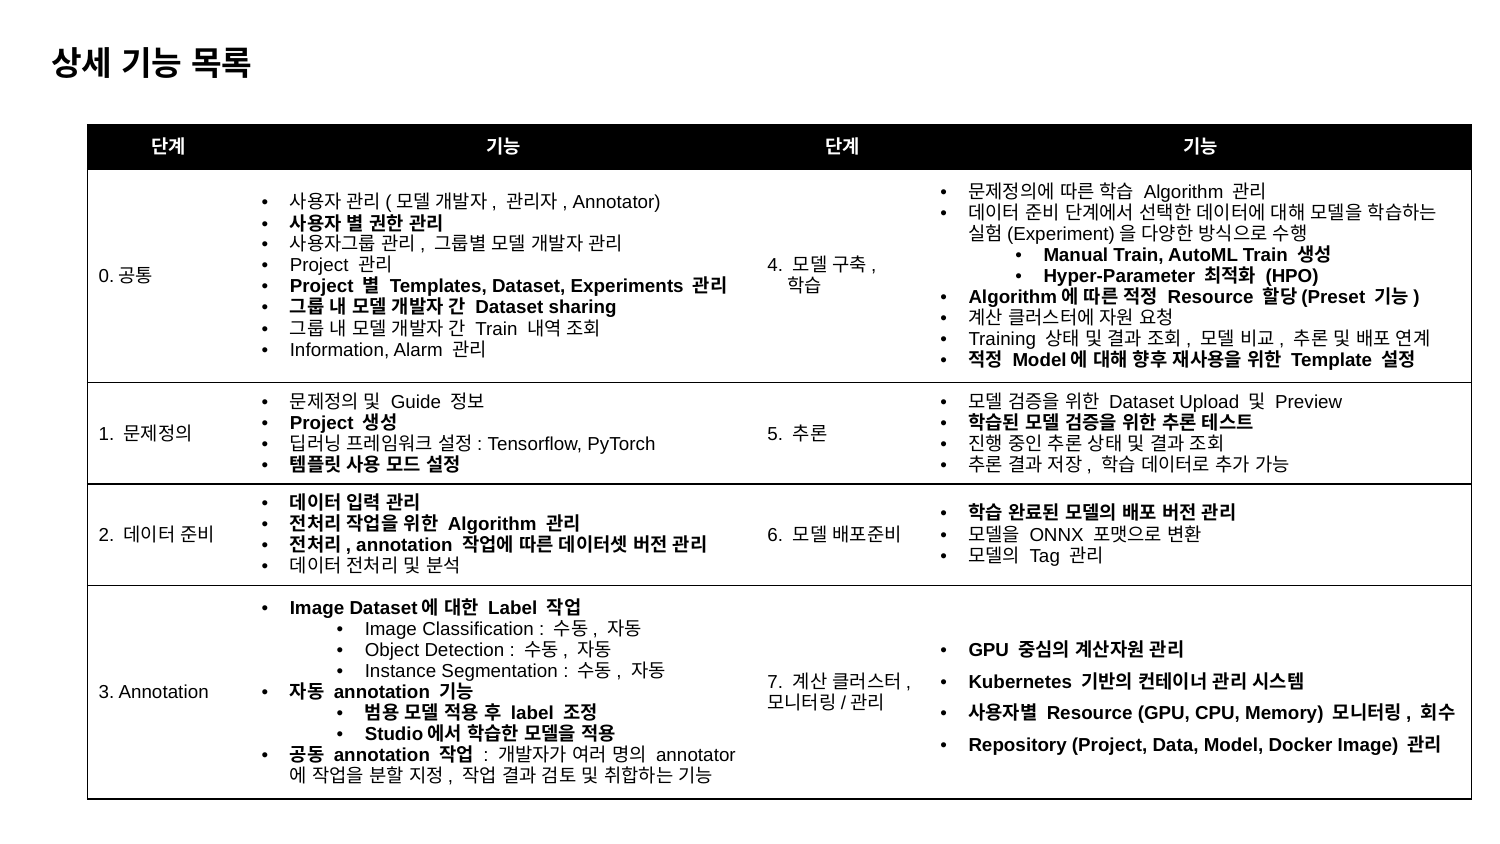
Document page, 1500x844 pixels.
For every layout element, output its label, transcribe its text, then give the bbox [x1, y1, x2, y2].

table_header 단계 [88, 126, 251, 168]
table_header 단계 [756, 126, 929, 168]
table_cell 문제정의 및 Guide 정보 Project 생성 딥러닝 프레임워크 설정: Tensorflow, PyTorch 템플릿 사용 모드 설정 [251, 383, 756, 483]
table_cell 학습 완료된 모델의 배포 버전 관리 모델을 ONNX 포맷으로 변환 모델의 Tag 관리 [929, 485, 1471, 585]
table_cell 모델 검증을 위한 Dataset Upload 및 Preview 학습된 모델 검증을 위한 추론 테스트 진행 중인 추론 상태 및 결과 조회 추론 결과 저장, 학습 데이터로 추가 가능 [929, 383, 1471, 483]
table_cell 0.공통 [88, 170, 251, 382]
table_cell 4. 모델 구축, 학습 [756, 170, 929, 382]
table_cell 7. 계산 클러스터,모니터링/관리 [756, 586, 929, 798]
table_cell 6. 모델 배포준비 [756, 485, 929, 585]
table_cell 사용자 관리(모델 개발자, 관리자, Annotator) 사용자 별 권한 관리 사용자그룹 관리, 그룹별 모델 개발자 관리 Project 관리 Project 별 Templates, Dataset, Experiments 관리 그룹 내 모델 개발자 간 Dataset sharing 그룹 내 모델 개발자 간 Train 내역 조회 Information, Alarm 관리 [251, 170, 756, 382]
table_cell Image Dataset에 대한 Label 작업 Image Classification : 수동, 자동 Object Detection : 수동, 자동 Instance Segmentation : 수동, 자동 자동 annotation 기능 범용 모델 적용 후 label 조정 Studio에서 학습한 모델을 적용 공동 annotation 작업 : 개발자가 여러 명의 annotator에 작업을 분할 지정, 작업 결과 검토 및 취합하는 기능 [251, 586, 756, 798]
table_cell 데이터 입력 관리 전처리 작업을 위한 Algorithm 관리 전처리, annotation 작업에 따른 데이터셋 버전 관리 데이터 전처리 및 분석 [251, 485, 756, 585]
table_cell 1. 문제정의 [88, 383, 251, 483]
table_cell GPU 중심의 계산자원 관리 Kubernetes 기반의 컨테이너 관리 시스템 사용자별 Resource (GPU, CPU, Memory) 모니터링, 회수 Repository (Project, Data, Model, Docker Image) 관리 [929, 586, 1471, 798]
table_cell 5. 추론 [756, 383, 929, 483]
table_header 기능 [929, 126, 1471, 168]
text_box 상세 기능 목록 [39, 30, 859, 94]
table_cell 2. 데이터 준비 [88, 485, 251, 585]
table_header 기능 [251, 126, 756, 168]
table_cell 문제정의에 따른 학습 Algorithm 관리 데이터 준비 단계에서 선택한 데이터에 대해 모델을 학습하는 실험(Experiment)을 다양한 방식으로 수행 Manual Train, AutoML Train 생성 Hyper-Parameter 최적화 (HPO) Algorithm에 따른 적정 Resource 할당(Preset 기능) 계산 클러스터에 자원 요청 Training 상태 및 결과 조회, 모델 비교, 추론 및 배포 연계 적정 Model에 대해 향후 재사용을 위한 Template 설정 [929, 170, 1471, 382]
table_cell 3. Annotation [88, 586, 251, 798]
